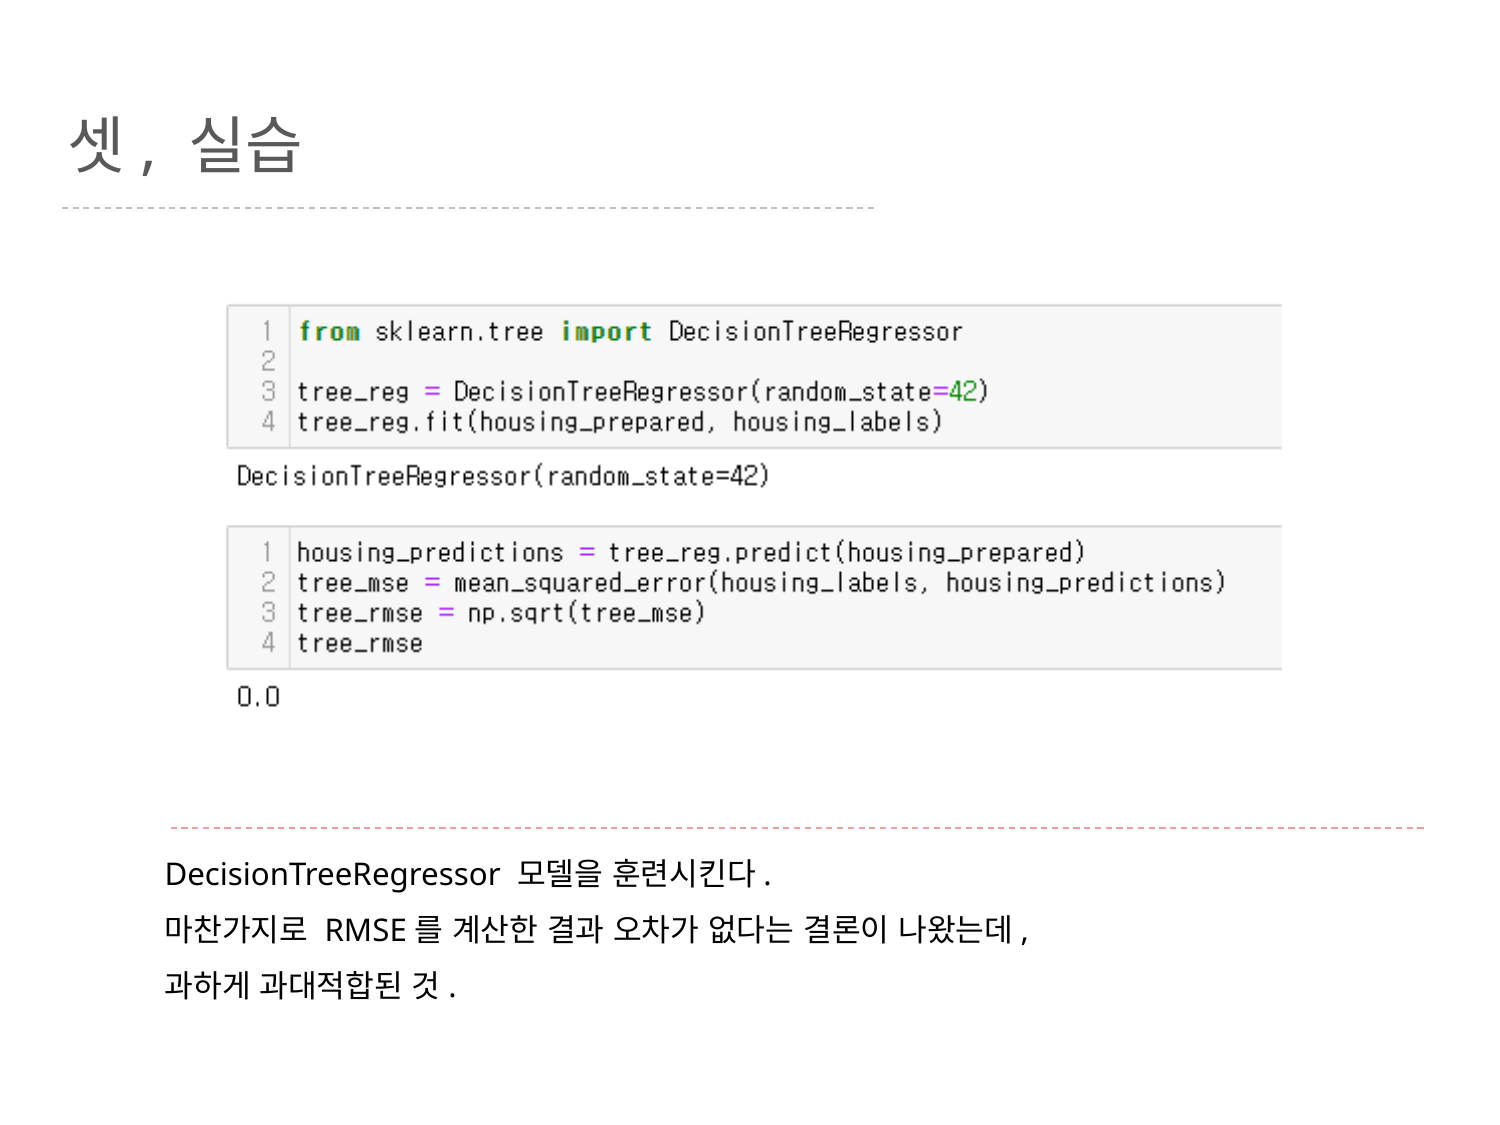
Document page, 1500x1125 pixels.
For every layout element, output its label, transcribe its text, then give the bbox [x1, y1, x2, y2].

text_box DecisionTreeRegressor 모델을 훈련시킨다. 마찬가지로 RMSE를 계산한 결과 오차가 없다는 결론이 나왔는데, 과하게 과대적합된 것. [149, 828, 1427, 1068]
text_box 셋, 실습 [53, 98, 1193, 189]
picture [217, 289, 1282, 732]
